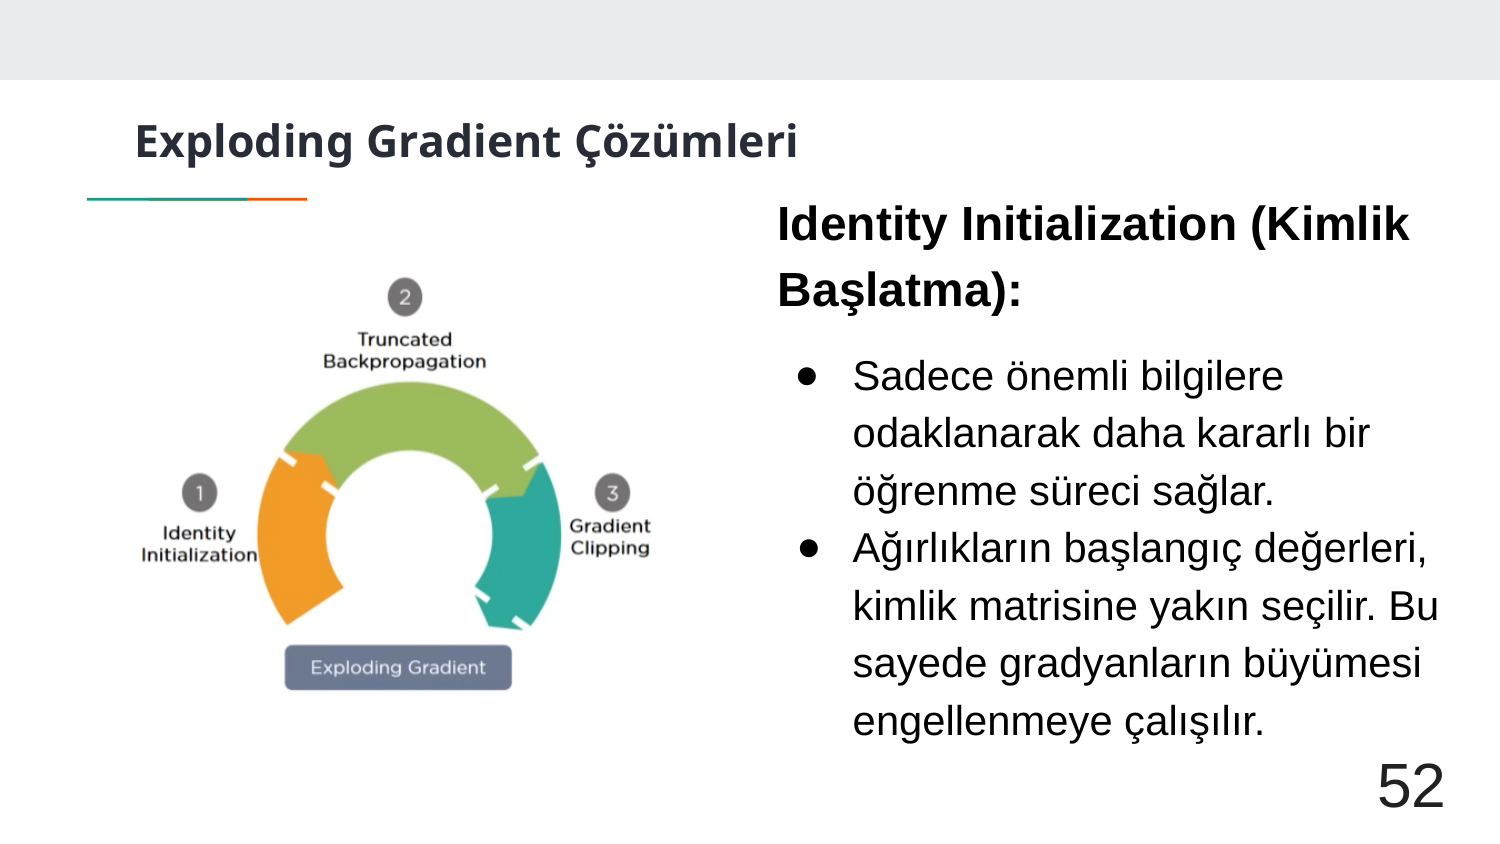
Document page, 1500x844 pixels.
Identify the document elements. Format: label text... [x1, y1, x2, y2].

text_box 52 [1362, 729, 1490, 835]
picture [119, 235, 691, 740]
list Identity Initialization (Kimlik Başlatma): Sadece önemli bilgilere odaklanarak daha kararlı bir öğrenme süreci sağlar. Ağırlıkların başlangıç değerleri, kimlik matrisine yakın seçilir. Bu sayede gradyanların büyümesi engellenmeye çalışılır. [762, 169, 1500, 844]
title Exploding Gradient Çözümleri [119, 93, 1381, 182]
